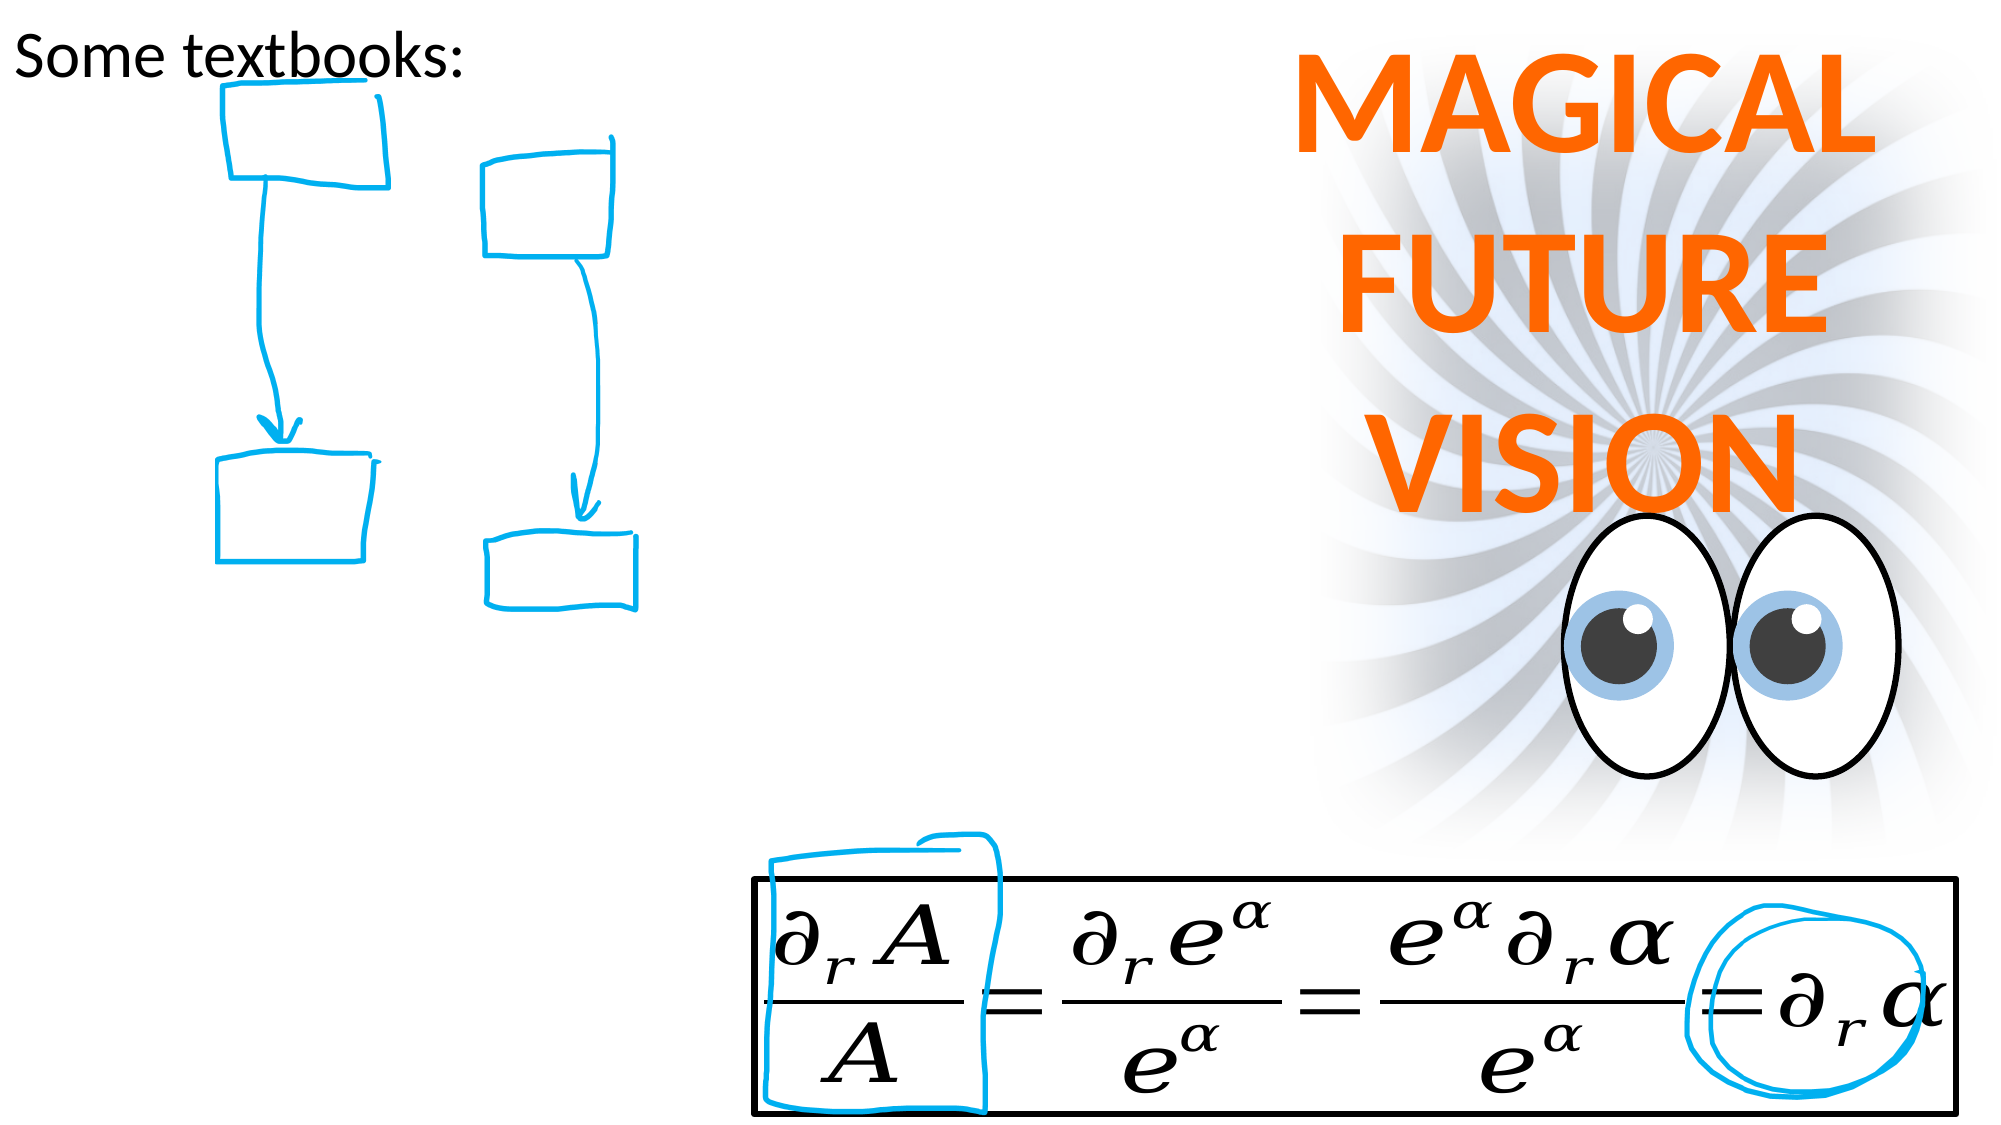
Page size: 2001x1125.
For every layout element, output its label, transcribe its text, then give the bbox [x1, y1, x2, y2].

picture [219, 454, 371, 558]
picture [226, 99, 385, 184]
text_box Some textbooks: [0, 3, 485, 99]
picture [215, 78, 1935, 1124]
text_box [1271, 0, 2000, 871]
